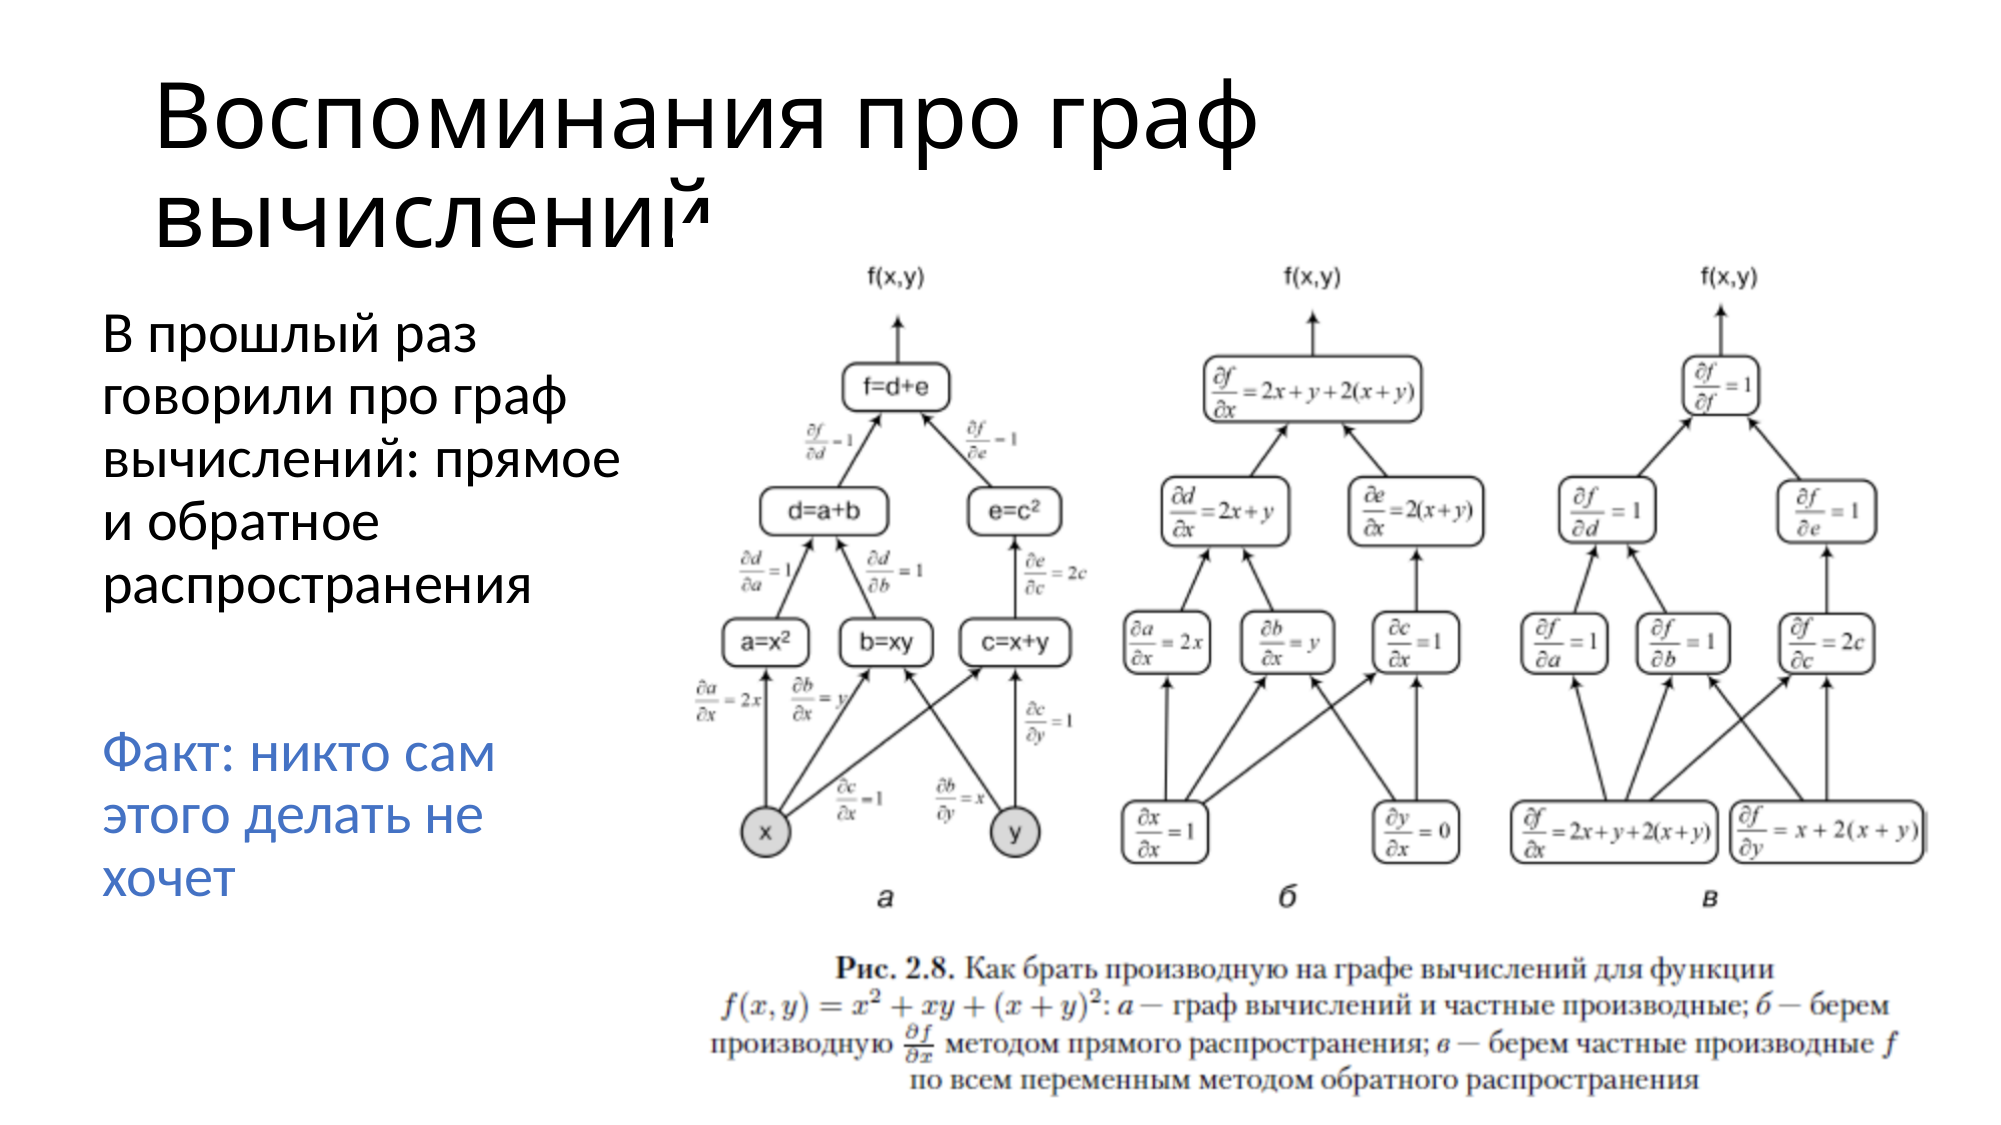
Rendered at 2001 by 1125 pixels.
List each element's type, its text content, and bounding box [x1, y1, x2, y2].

text_box В прошлый раз говорили про граф вычислений: прямое и обратное распространения Факт: никто сам этого делать не хочет [87, 213, 640, 957]
title Воспоминания про граф вычислений [137, 59, 1863, 278]
picture [673, 223, 1970, 1123]
